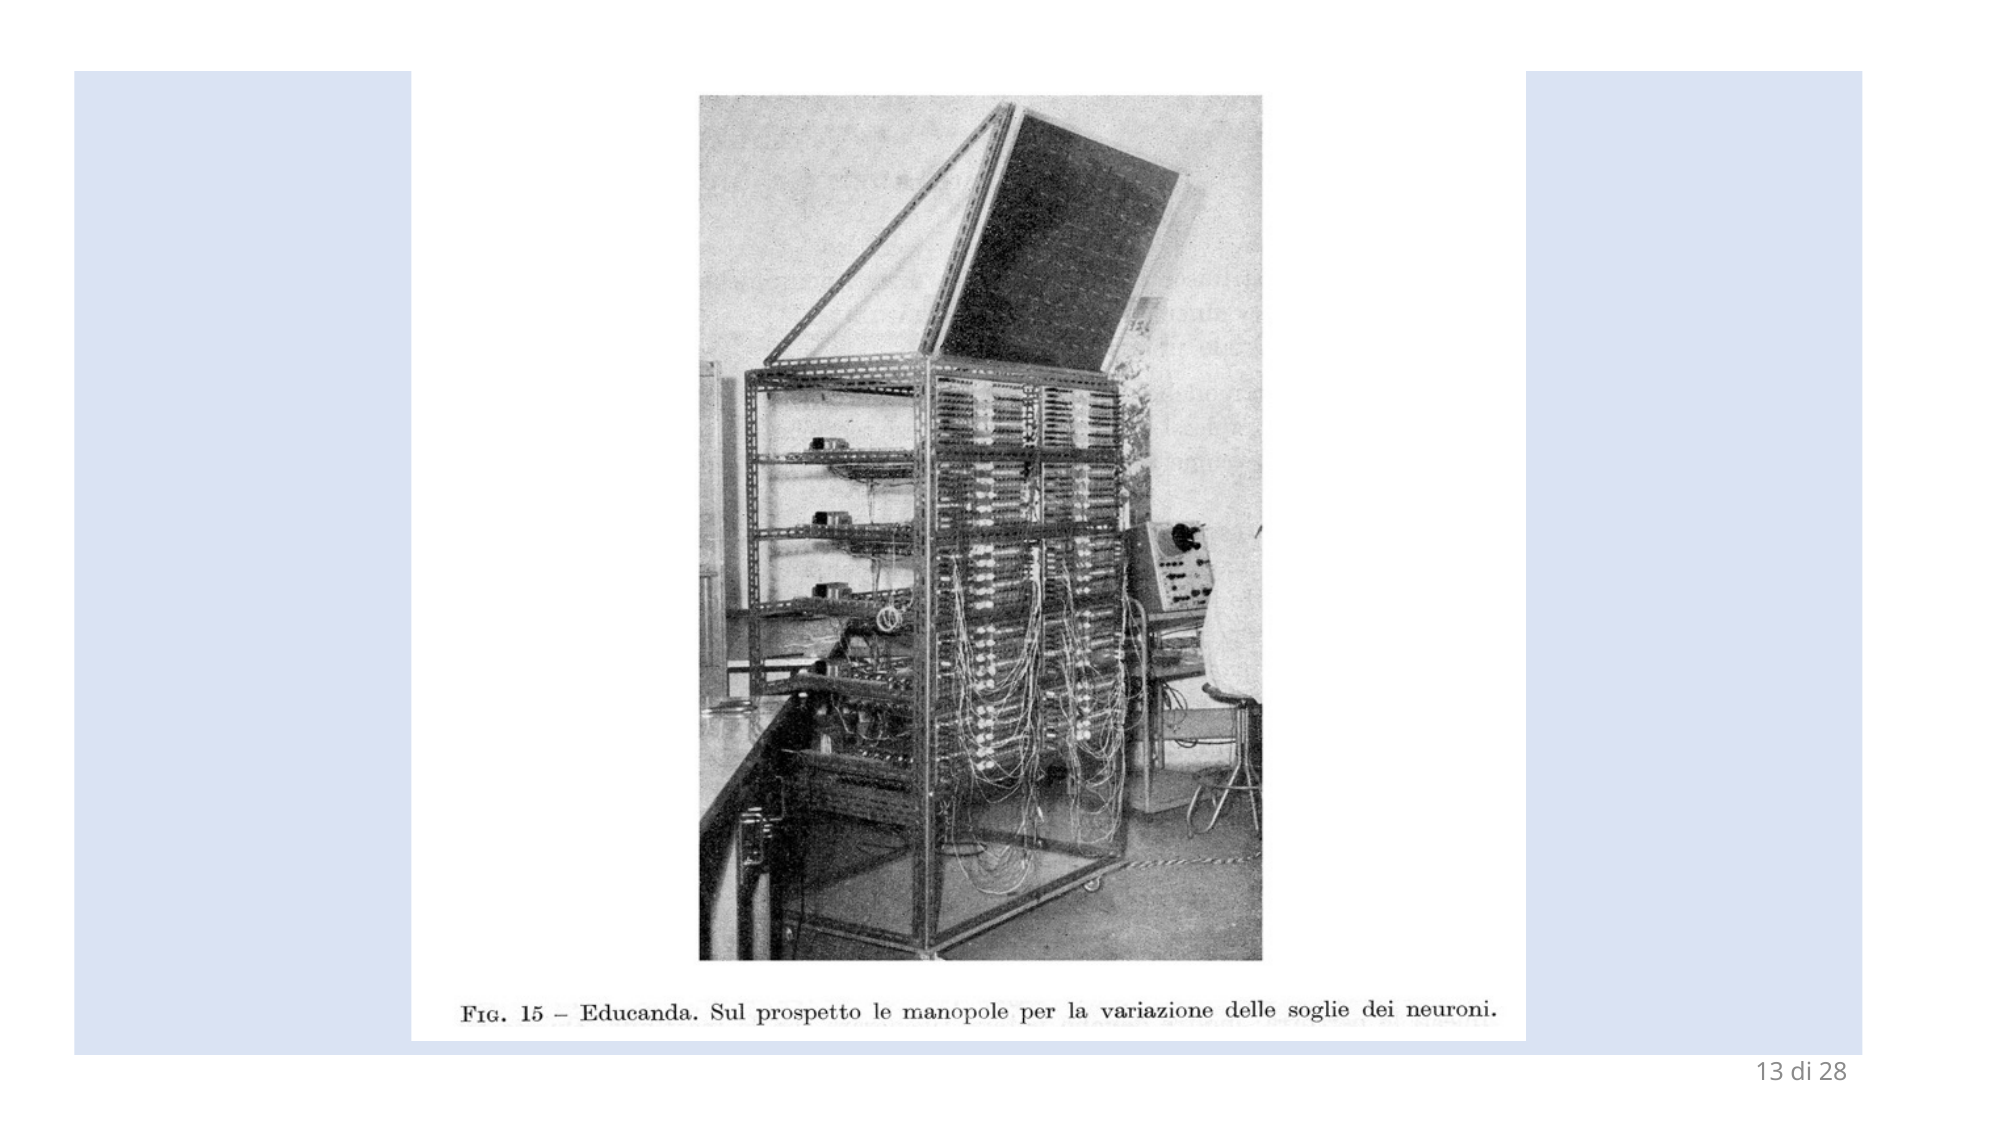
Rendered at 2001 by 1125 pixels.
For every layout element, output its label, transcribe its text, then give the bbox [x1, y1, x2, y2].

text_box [73, 70, 1863, 1055]
slide_number 13 di 28 [1412, 1055, 1863, 1103]
